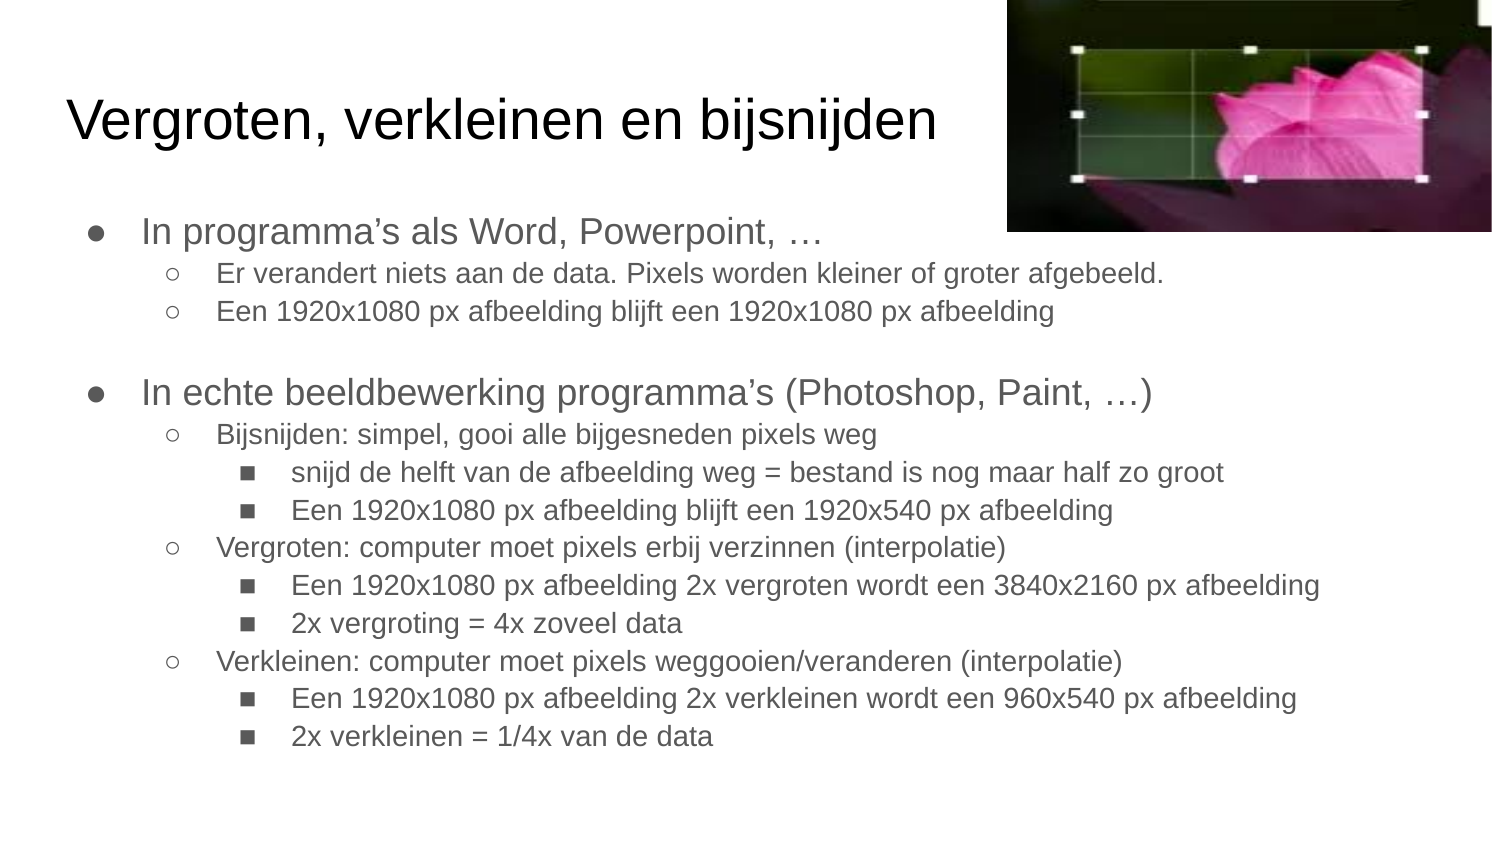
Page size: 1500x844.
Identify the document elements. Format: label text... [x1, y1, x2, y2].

title Vergroten, verkleinen en bijsnijden [51, 72, 1001, 167]
picture [1006, 0, 1492, 232]
list In programma’s als Word, Powerpoint, … Er verandert niets aan de data. Pixels worden kleiner of groter afgebeeld. Een 1920x1080 px afbeelding blijft een 1920x1080 px afbeelding In echte beeldbewerking programma’s (Photoshop, Paint, …) Bijsnijden: simpel, gooi alle bijgesneden pixels weg snijd de helft van de afbeelding weg = bestand is nog maar half zo groot Een 1920x1080 px afbeelding blijft een 1920x540 px afbeelding Vergroten: computer moet pixels erbij verzinnen (interpolatie) Een 1920x1080 px afbeelding 2x vergroten wordt een 3840x2160 px afbeelding 2x vergroting = 4x zoveel data Verkleinen: computer moet pixels weggooien/veranderen (interpolatie) Een 1920x1080 px afbeelding 2x verkleinen wordt een 960x540 px afbeelding 2x verkleinen = 1/4x van de data [51, 189, 1449, 826]
